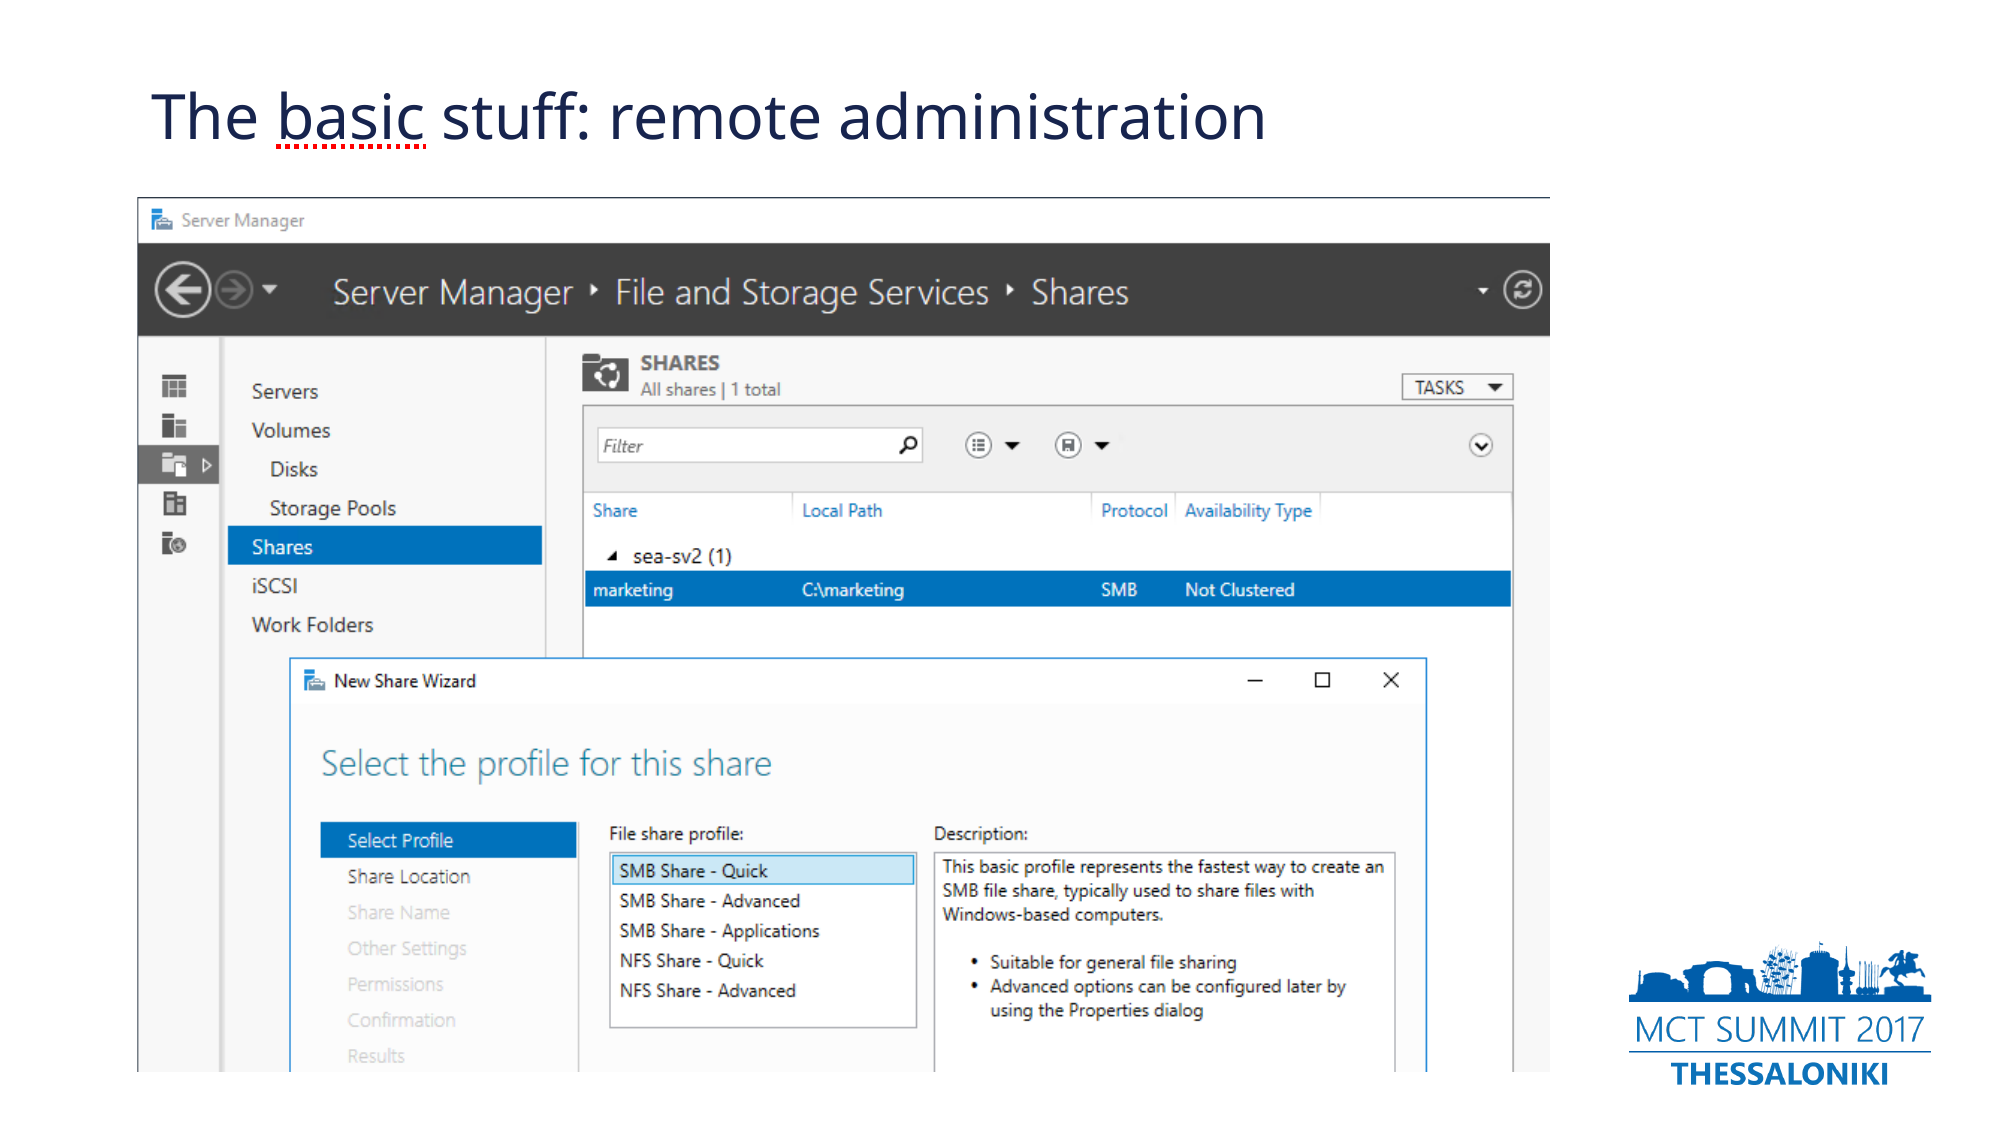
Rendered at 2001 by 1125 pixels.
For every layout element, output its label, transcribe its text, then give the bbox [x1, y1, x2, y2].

picture [137, 197, 1550, 1072]
title The basic stuff: remote administration [135, 72, 1861, 167]
picture [1622, 932, 1938, 1099]
